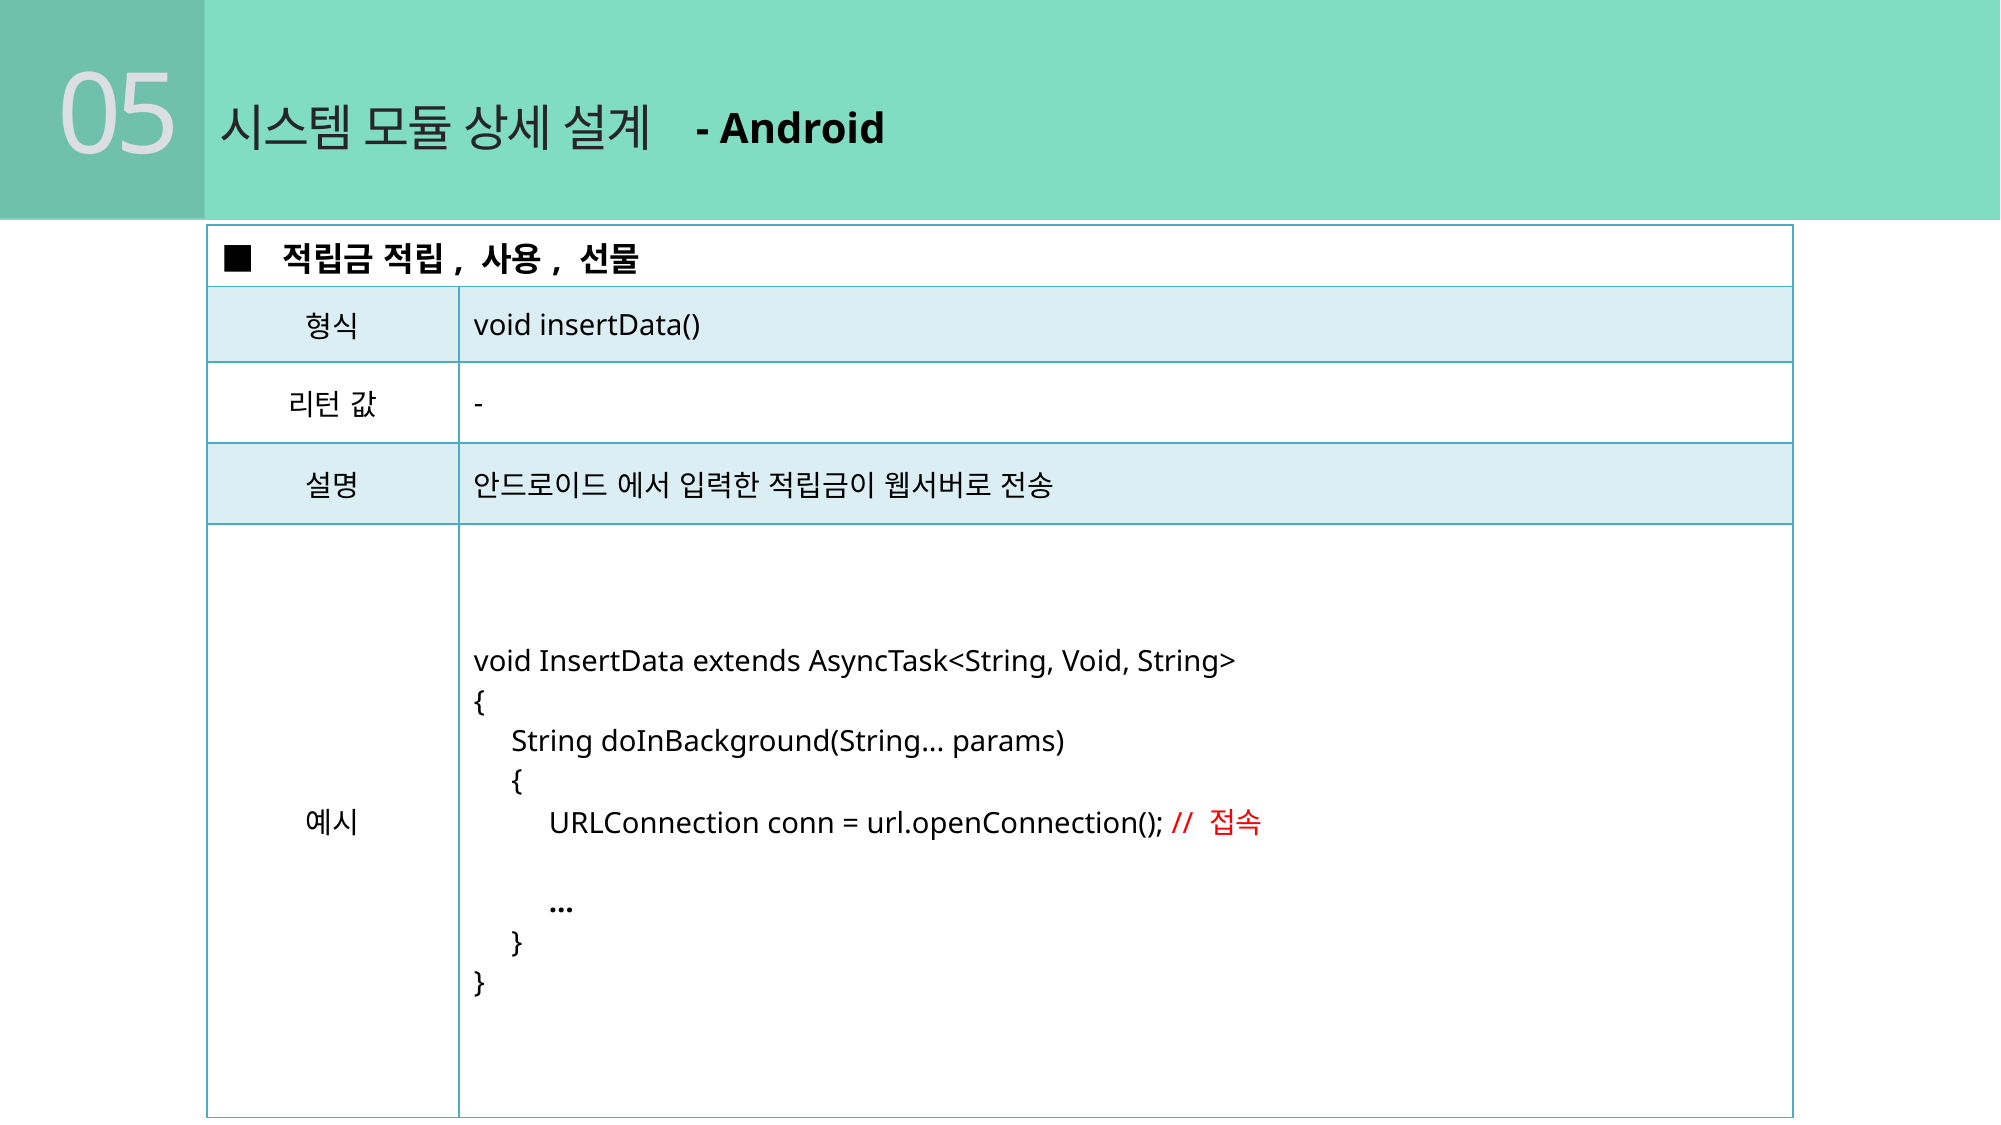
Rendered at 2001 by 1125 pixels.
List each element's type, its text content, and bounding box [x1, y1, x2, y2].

table_header ■ 적립금 적립, 사용, 선물 [208, 226, 1792, 286]
table_cell 예시 [208, 525, 458, 1117]
table_cell void InsertData extends AsyncTask<String, Void, String> { String doInBackground(String... params) { URLConnection conn = url.openConnection(); // 접속 … } } [460, 525, 1792, 1117]
table_cell 리턴 값 [208, 363, 458, 442]
text_box - Android [681, 94, 1852, 159]
text_box 시스템 모듈 상세 설계 [207, 89, 1481, 164]
text_box [0, 0, 207, 220]
table_cell 형식 [208, 287, 458, 361]
table_cell 설명 [208, 444, 458, 523]
table_cell 안드로이드 에서 입력한 적립금이 웹서버로 전송 [460, 444, 1792, 523]
table_cell - [460, 363, 1792, 442]
text_box [0, 0, 2000, 222]
table_cell void insertData() [460, 287, 1792, 361]
